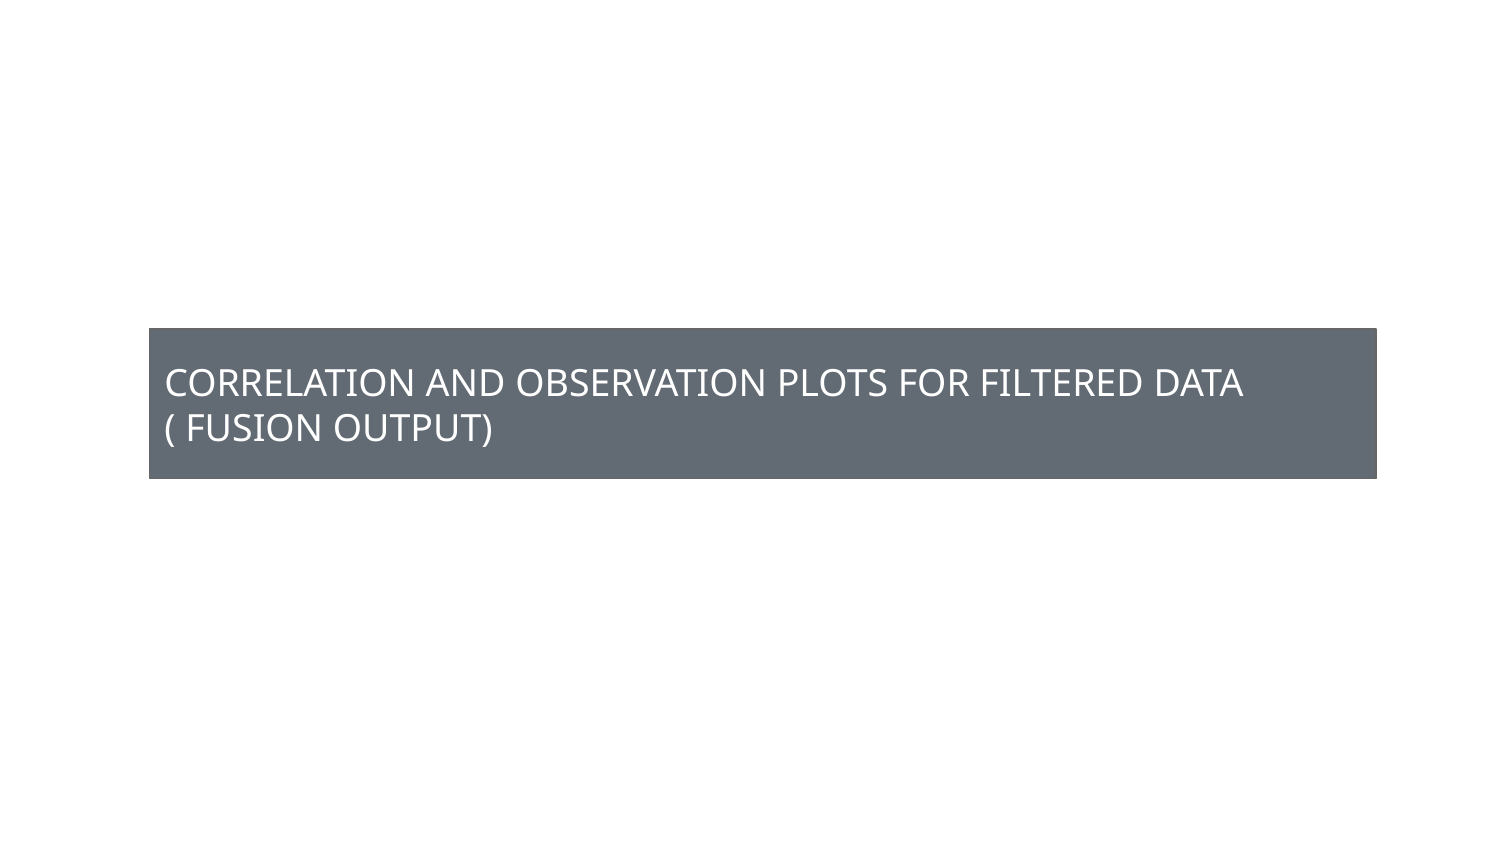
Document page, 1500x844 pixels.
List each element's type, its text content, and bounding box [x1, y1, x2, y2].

text_box CORRELATION AND OBSERVATION PLOTS FOR FILTERED DATA ( FUSION OUTPUT) [149, 329, 1377, 479]
